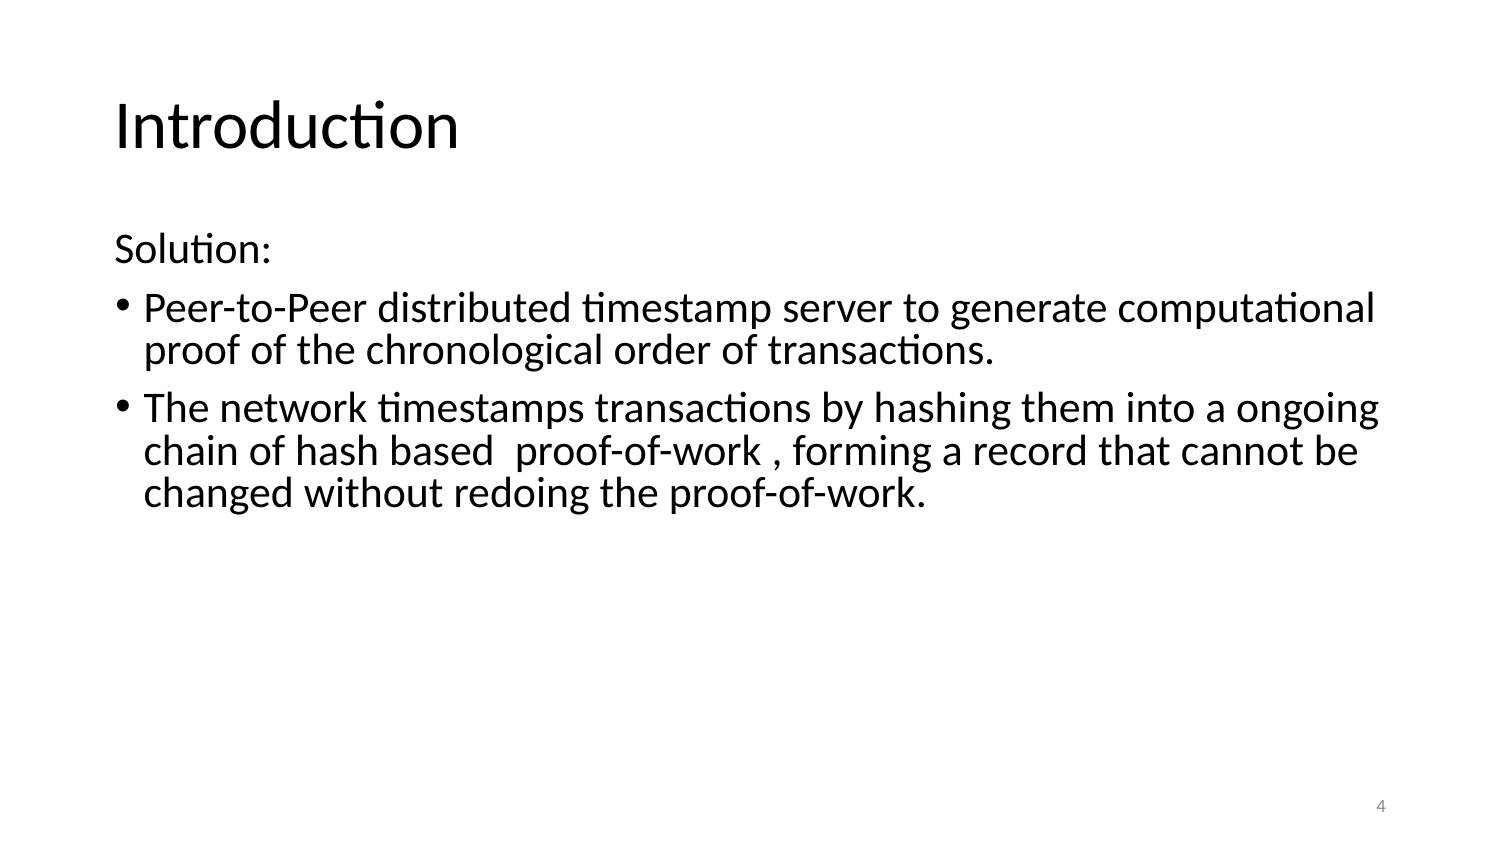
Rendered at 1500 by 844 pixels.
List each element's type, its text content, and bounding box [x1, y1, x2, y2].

list Solution: Peer-to-Peer distributed timestamp server to generate computational proof of the chronological order of transactions. The network timestamps transactions by hashing them into a ongoing chain of hash based proof-of-work , forming a record that cannot be changed without redoing the proof-of-work. [103, 224, 1397, 760]
slide_number 4 [1059, 782, 1397, 827]
title Introduction [103, 44, 1397, 208]
